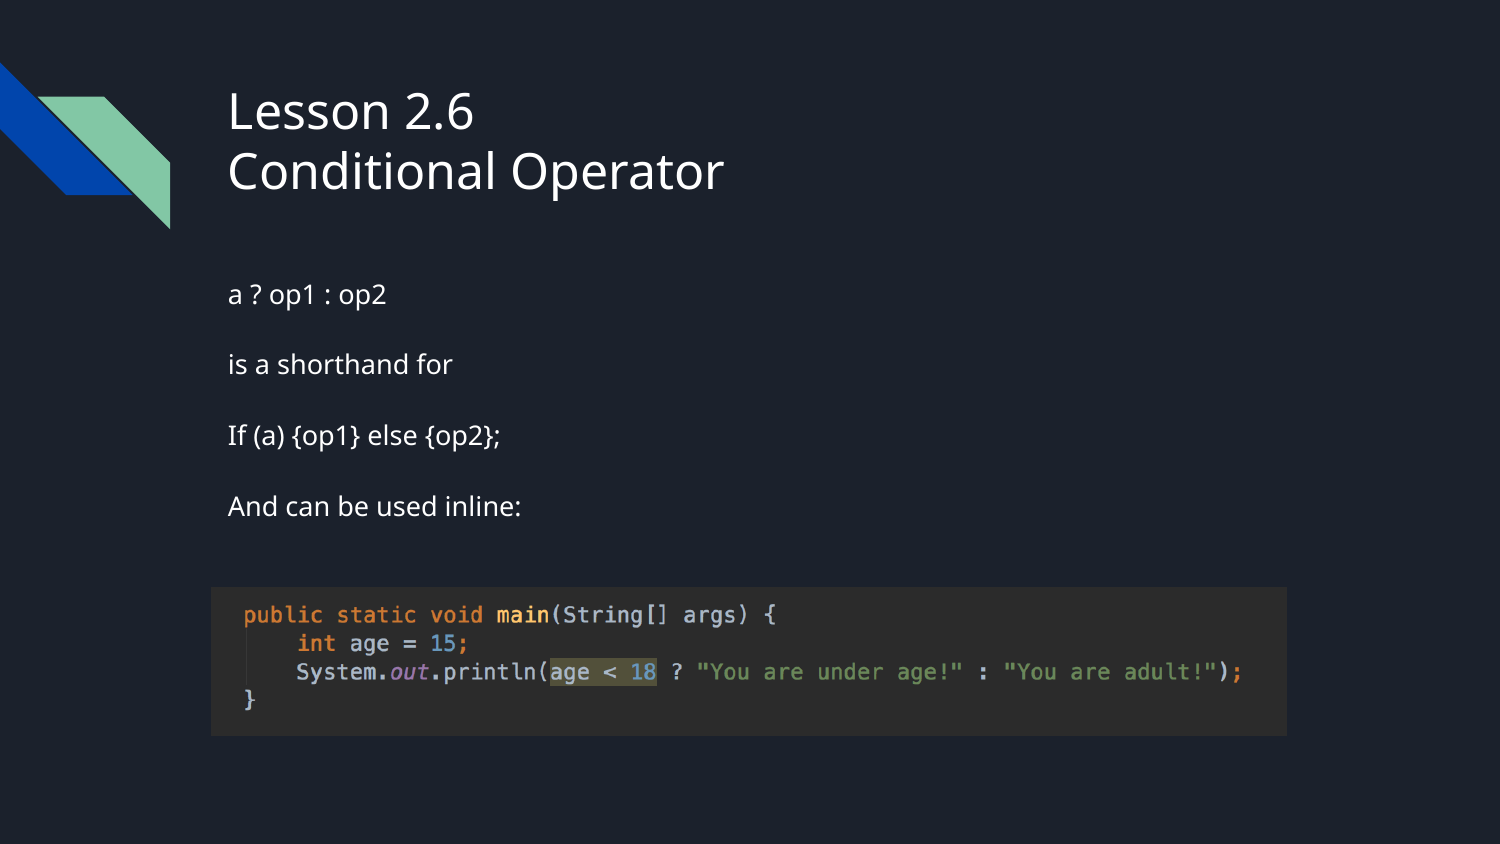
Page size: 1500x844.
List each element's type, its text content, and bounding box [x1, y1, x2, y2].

list a ? op1 : op2 is a shorthand for If (a) {op1} else {op2}; And can be used inline: [212, 257, 775, 586]
picture [211, 587, 1287, 737]
text_box [810, 257, 1368, 735]
title Lesson 2.6 Conditional Operator [212, 64, 1368, 215]
